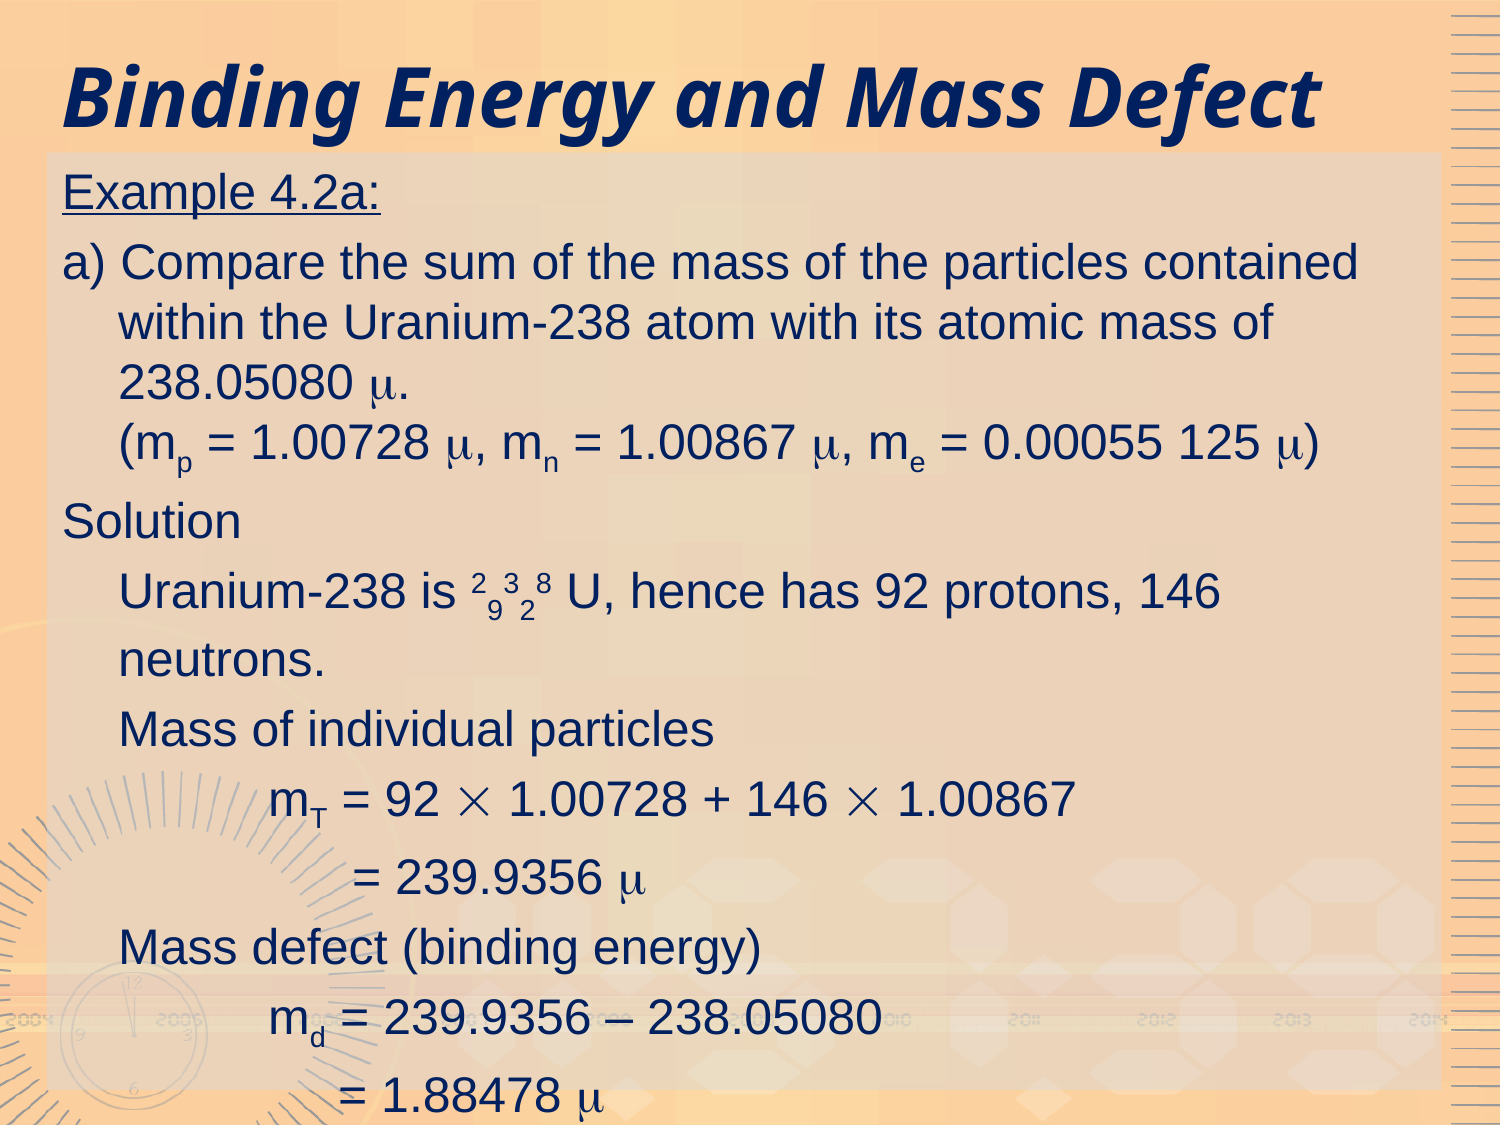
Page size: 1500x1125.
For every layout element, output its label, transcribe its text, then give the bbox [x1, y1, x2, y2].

list Example 4.2a: a) Compare the sum of the mass of the particles contained within the Uranium-238 atom with its atomic mass of 238.05080 . (mp = 1.00728 , mn = 1.00867 , me = 0.00055 125 ) Solution Uranium-238 is 29328 U, hence has 92 protons, 146 neutrons. Mass of individual particles mT = 92  1.00728 + 146  1.00867 = 239.9356  Mass defect (binding energy) md = 239.9356 – 238.05080 = 1.88478  [46, 152, 1442, 1091]
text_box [0, 0, 1500, 1125]
title Binding Energy and Mass Defect [46, 0, 1426, 152]
